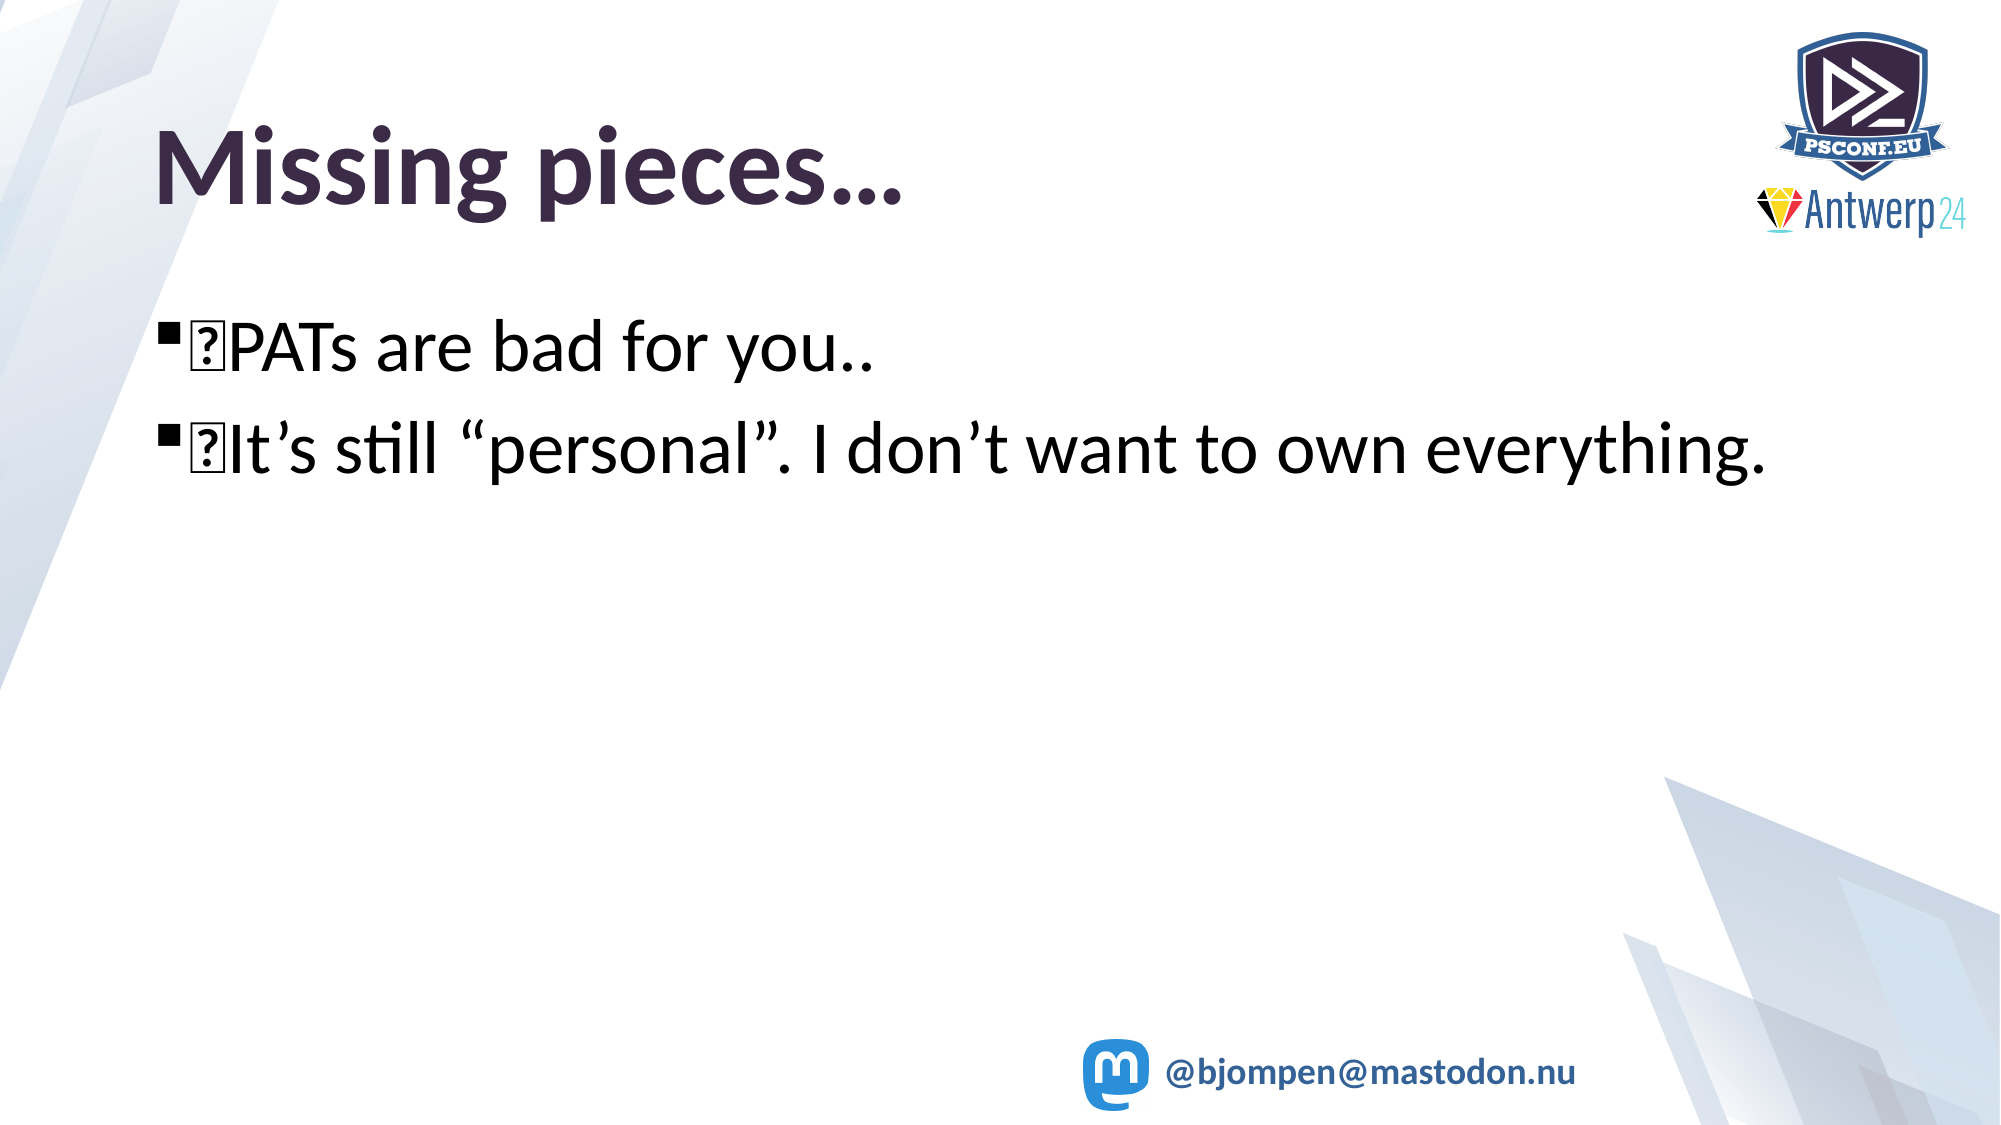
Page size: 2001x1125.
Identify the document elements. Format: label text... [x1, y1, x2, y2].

list ✅PATs are bad for you.. 🤷It’s still “personal”. I don’t want to own everything. [137, 299, 1863, 1014]
title Missing pieces… [137, 59, 1735, 278]
picture [0, 0, 2000, 1125]
